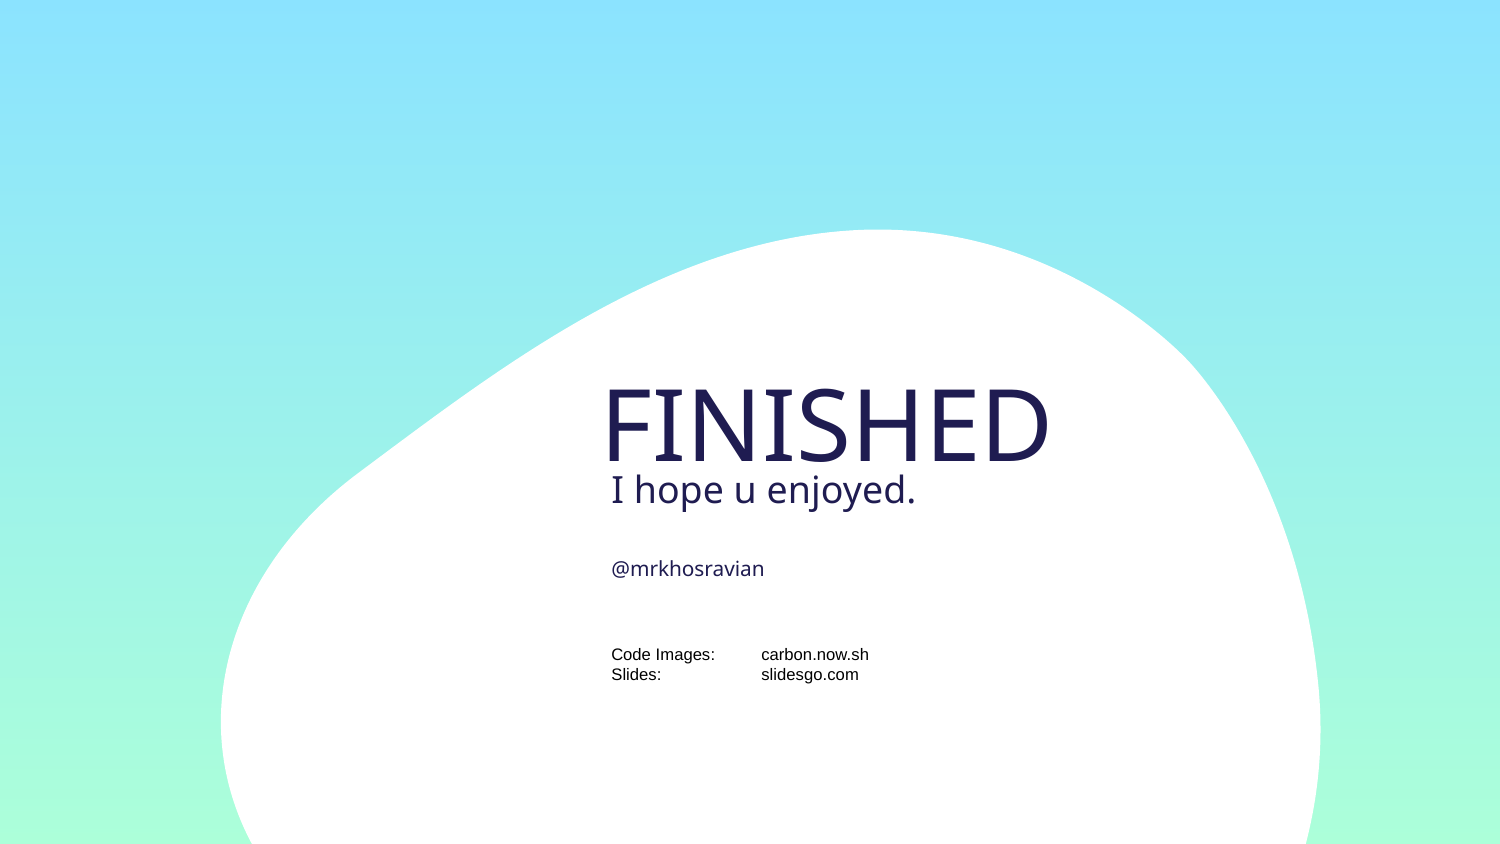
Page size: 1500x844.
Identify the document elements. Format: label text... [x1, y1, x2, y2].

subtitle I hope u enjoyed. @mrkhosravian [596, 450, 1085, 581]
title FINISHED [585, 284, 1075, 559]
text_box Code Images: carbon.now.sh Slides: slidesgo.com [596, 636, 1093, 692]
text_box [220, 229, 1321, 844]
